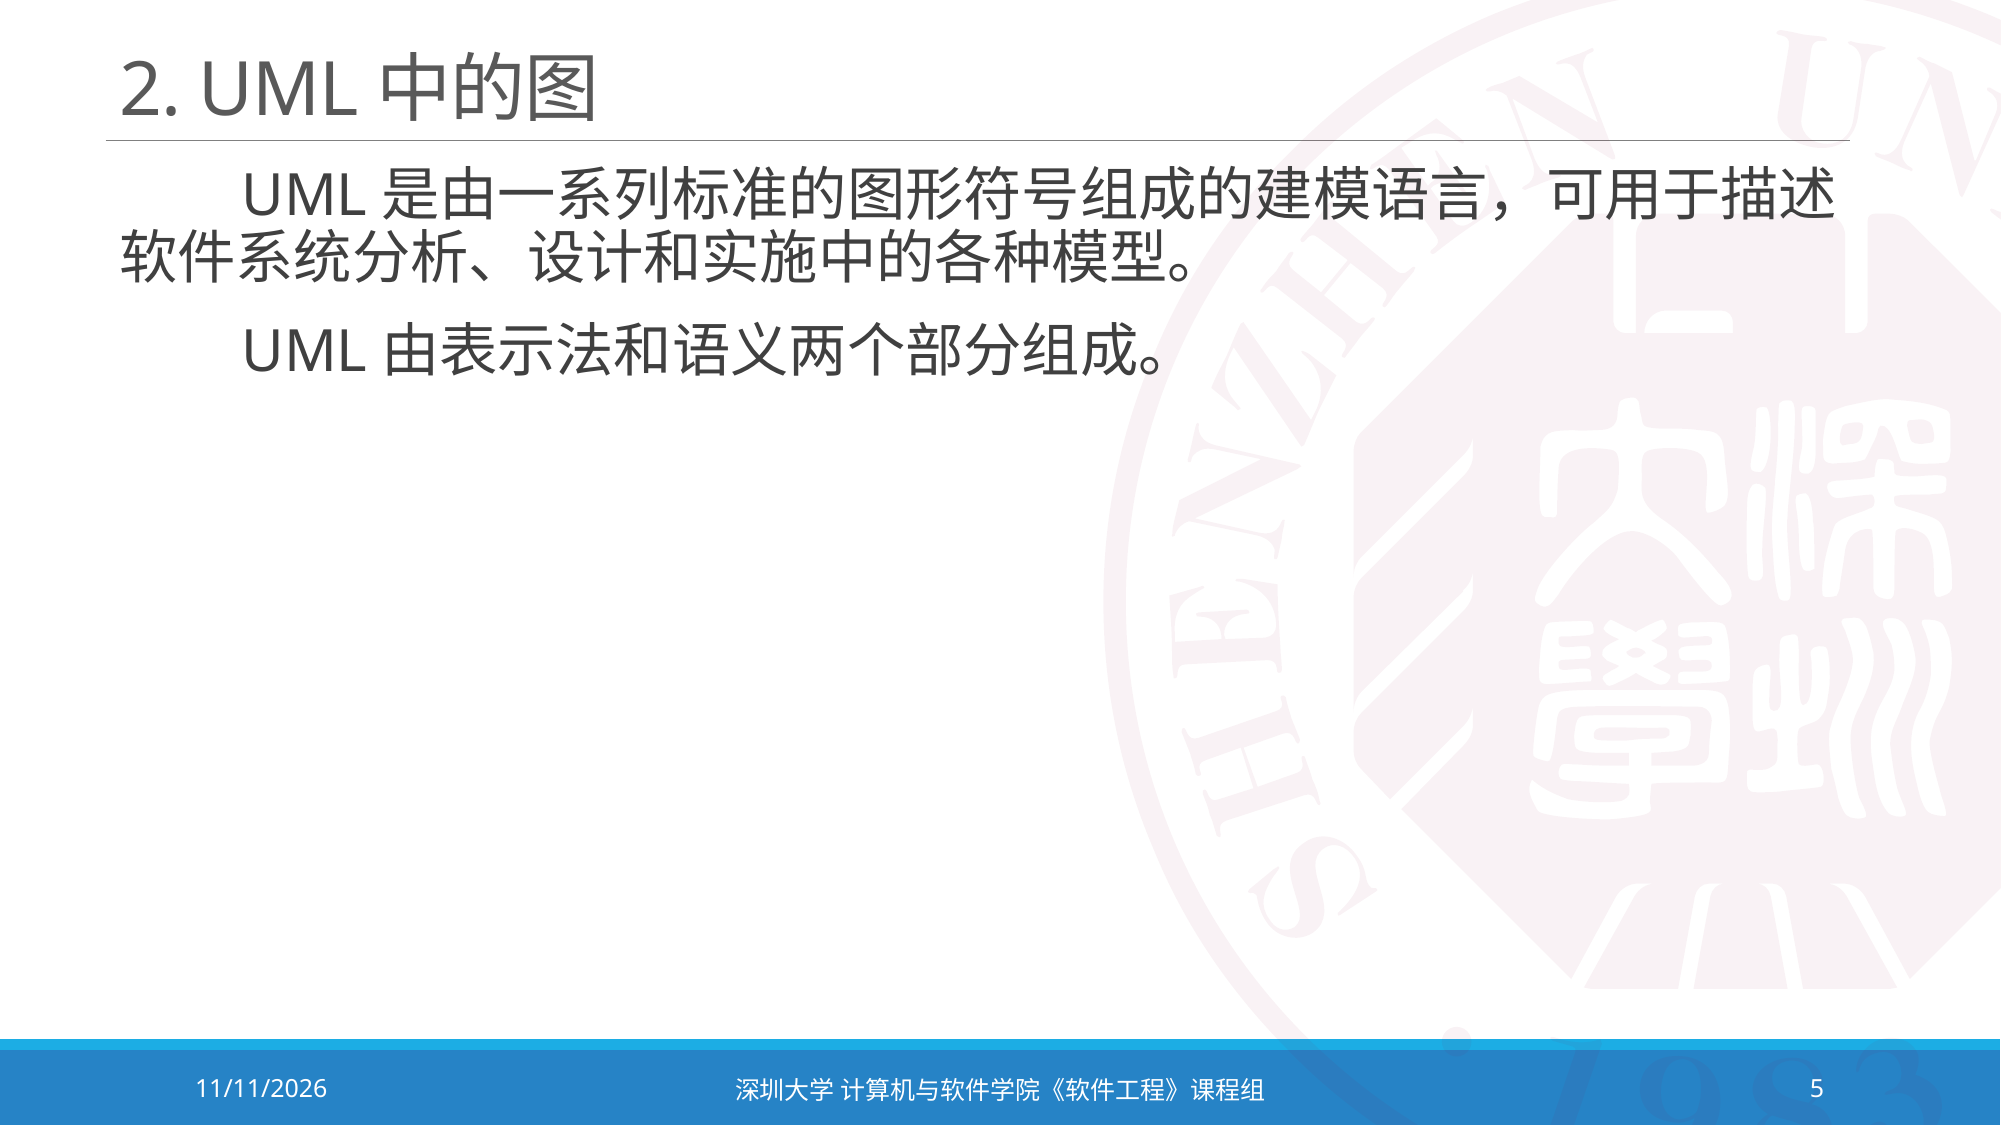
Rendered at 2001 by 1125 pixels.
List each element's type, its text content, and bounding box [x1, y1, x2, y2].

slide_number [180, 1059, 586, 1120]
title 2. UML中的图 [104, 0, 1856, 139]
footer 深圳大学 计算机与软件学院《软件工程》课程组 [604, 1059, 1396, 1120]
list UML是由一系列标准的图形符号组成的建模语言，可用于描述软件系统分析、设计和实施中的各种模型。 UML由表示法和语义两个部分组成。 [104, 158, 1878, 1008]
slide_number 5 [1624, 1059, 1840, 1120]
